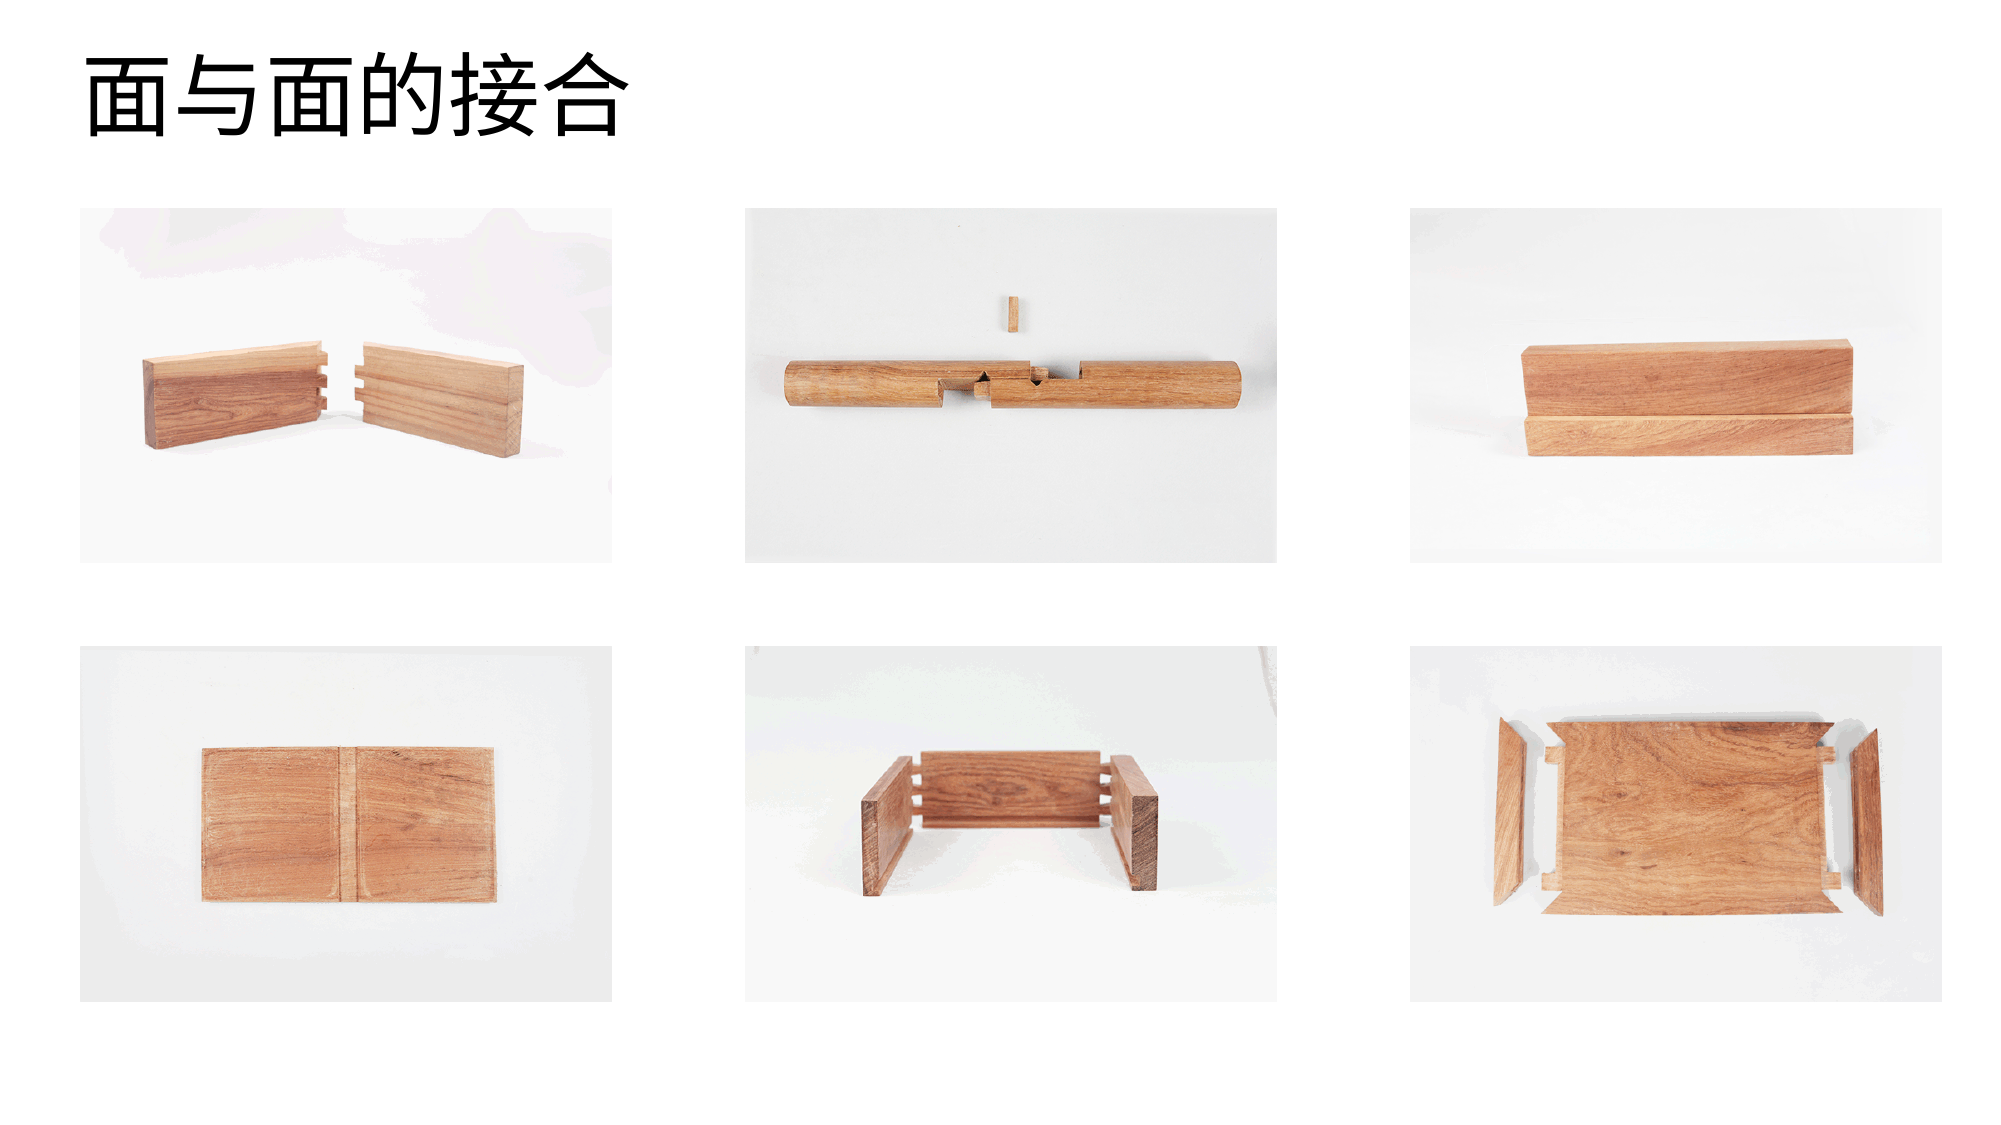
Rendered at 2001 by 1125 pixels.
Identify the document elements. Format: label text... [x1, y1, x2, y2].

picture [745, 646, 1277, 1002]
picture [80, 646, 612, 1002]
picture [1410, 208, 1942, 563]
title 面与面的接合 [66, 0, 2000, 200]
picture [1410, 646, 1942, 1002]
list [745, 208, 1277, 563]
picture [80, 208, 612, 563]
